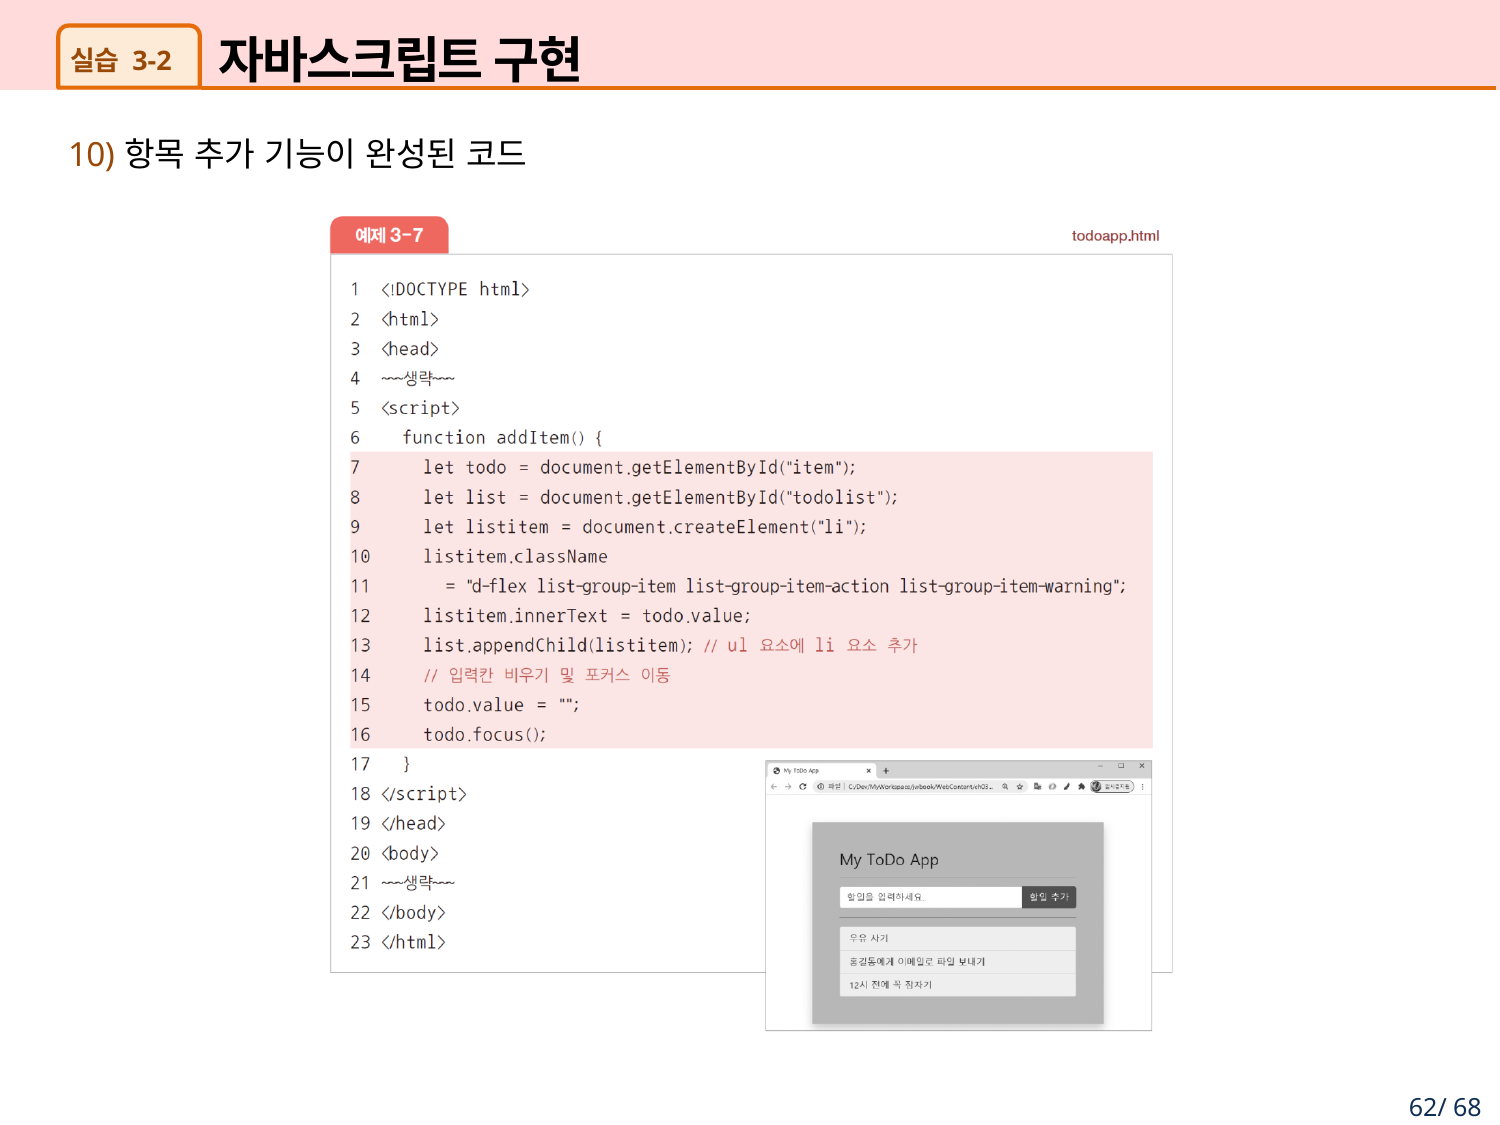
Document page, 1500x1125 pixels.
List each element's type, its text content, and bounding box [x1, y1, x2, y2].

list 항목 추가 기능이 완성된 코드 [53, 125, 1425, 1005]
picture [323, 207, 1177, 1035]
text_box 실습 3-2 [55, 35, 206, 83]
title 자바스크립트 구현 [203, 19, 1365, 97]
